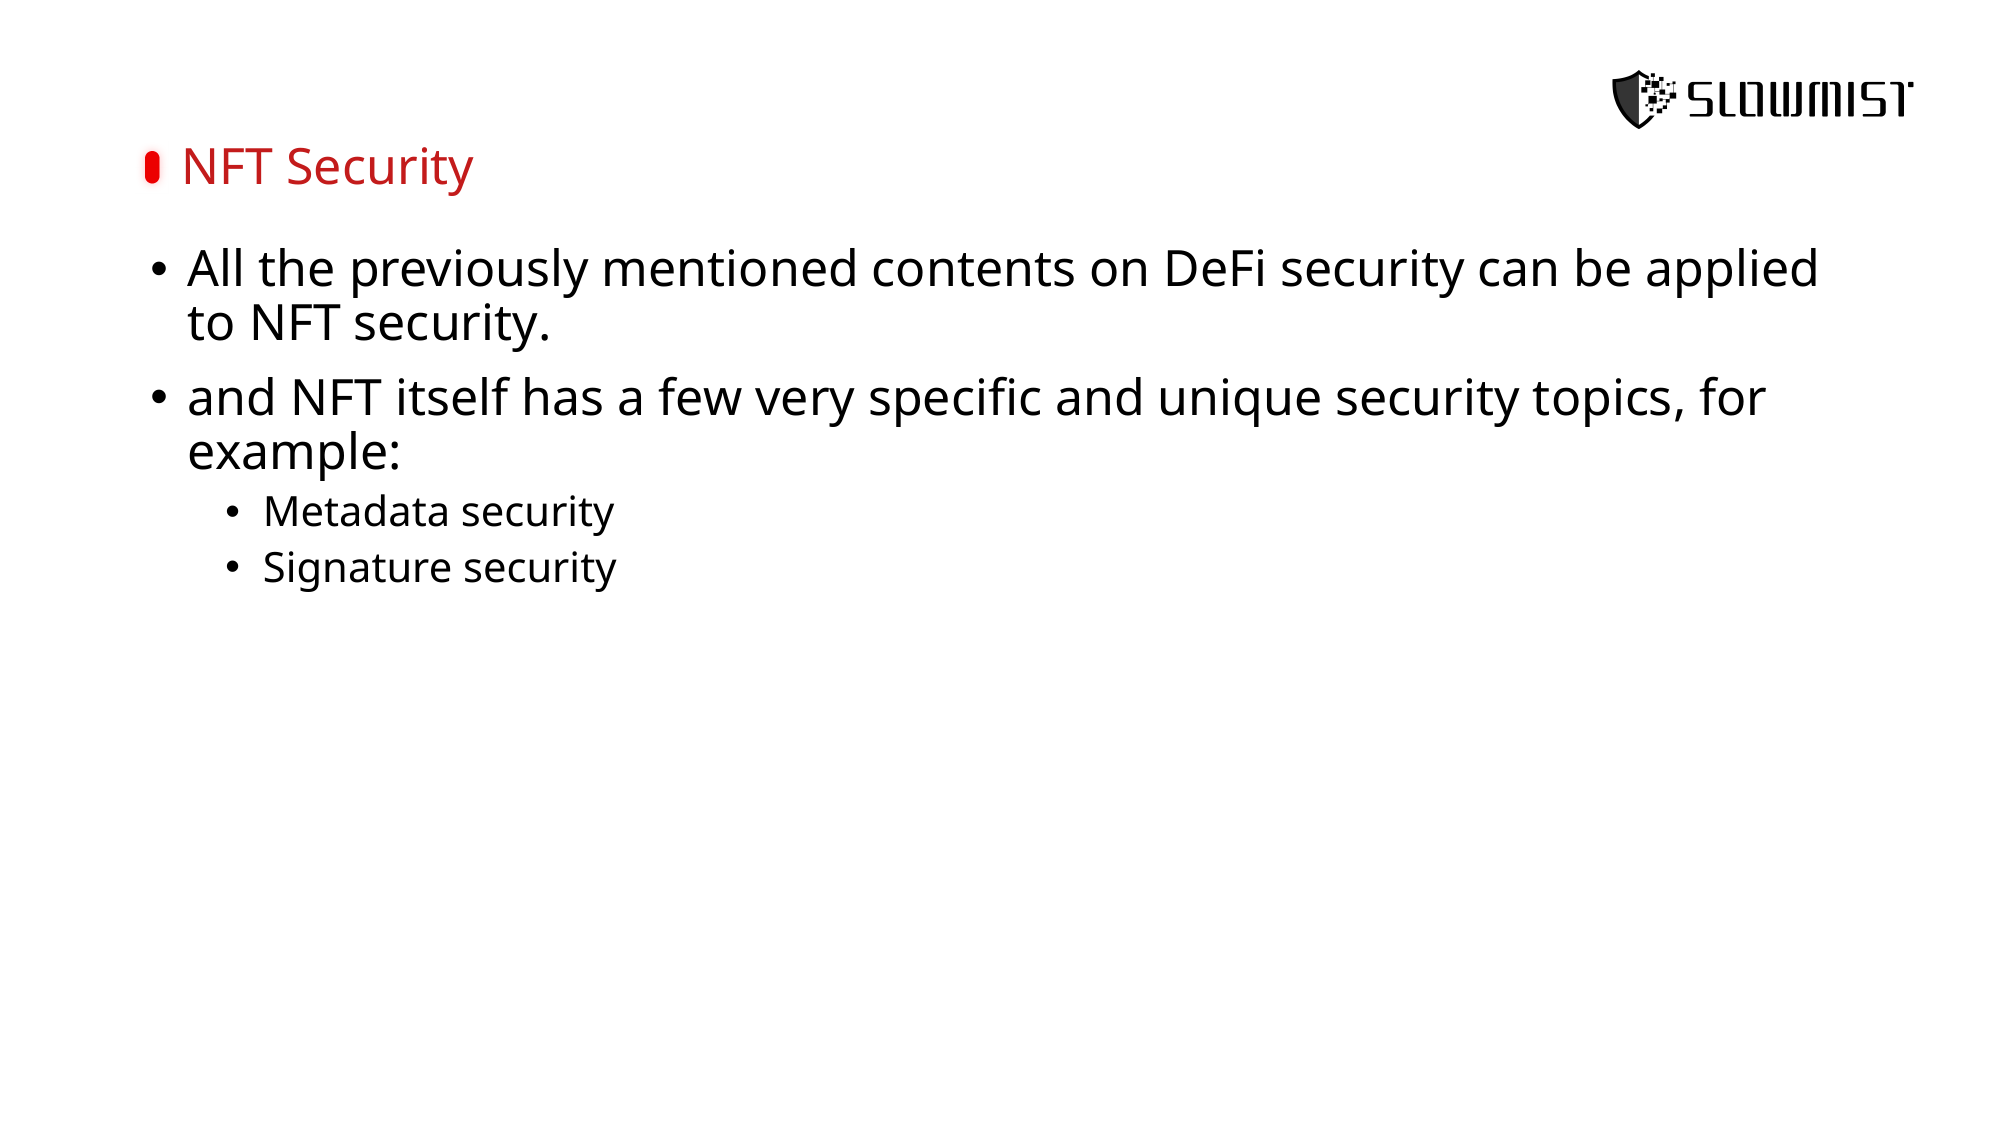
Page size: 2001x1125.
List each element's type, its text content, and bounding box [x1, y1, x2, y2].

list NFT Security [166, 133, 933, 216]
list All the previously mentioned contents on DeFi security can be applied to NFT security. and NFT itself has a few very specific and unique security topics, for example: Metadata security Signature security [135, 236, 1864, 995]
picture [135, 141, 166, 194]
picture [1608, 69, 1918, 130]
